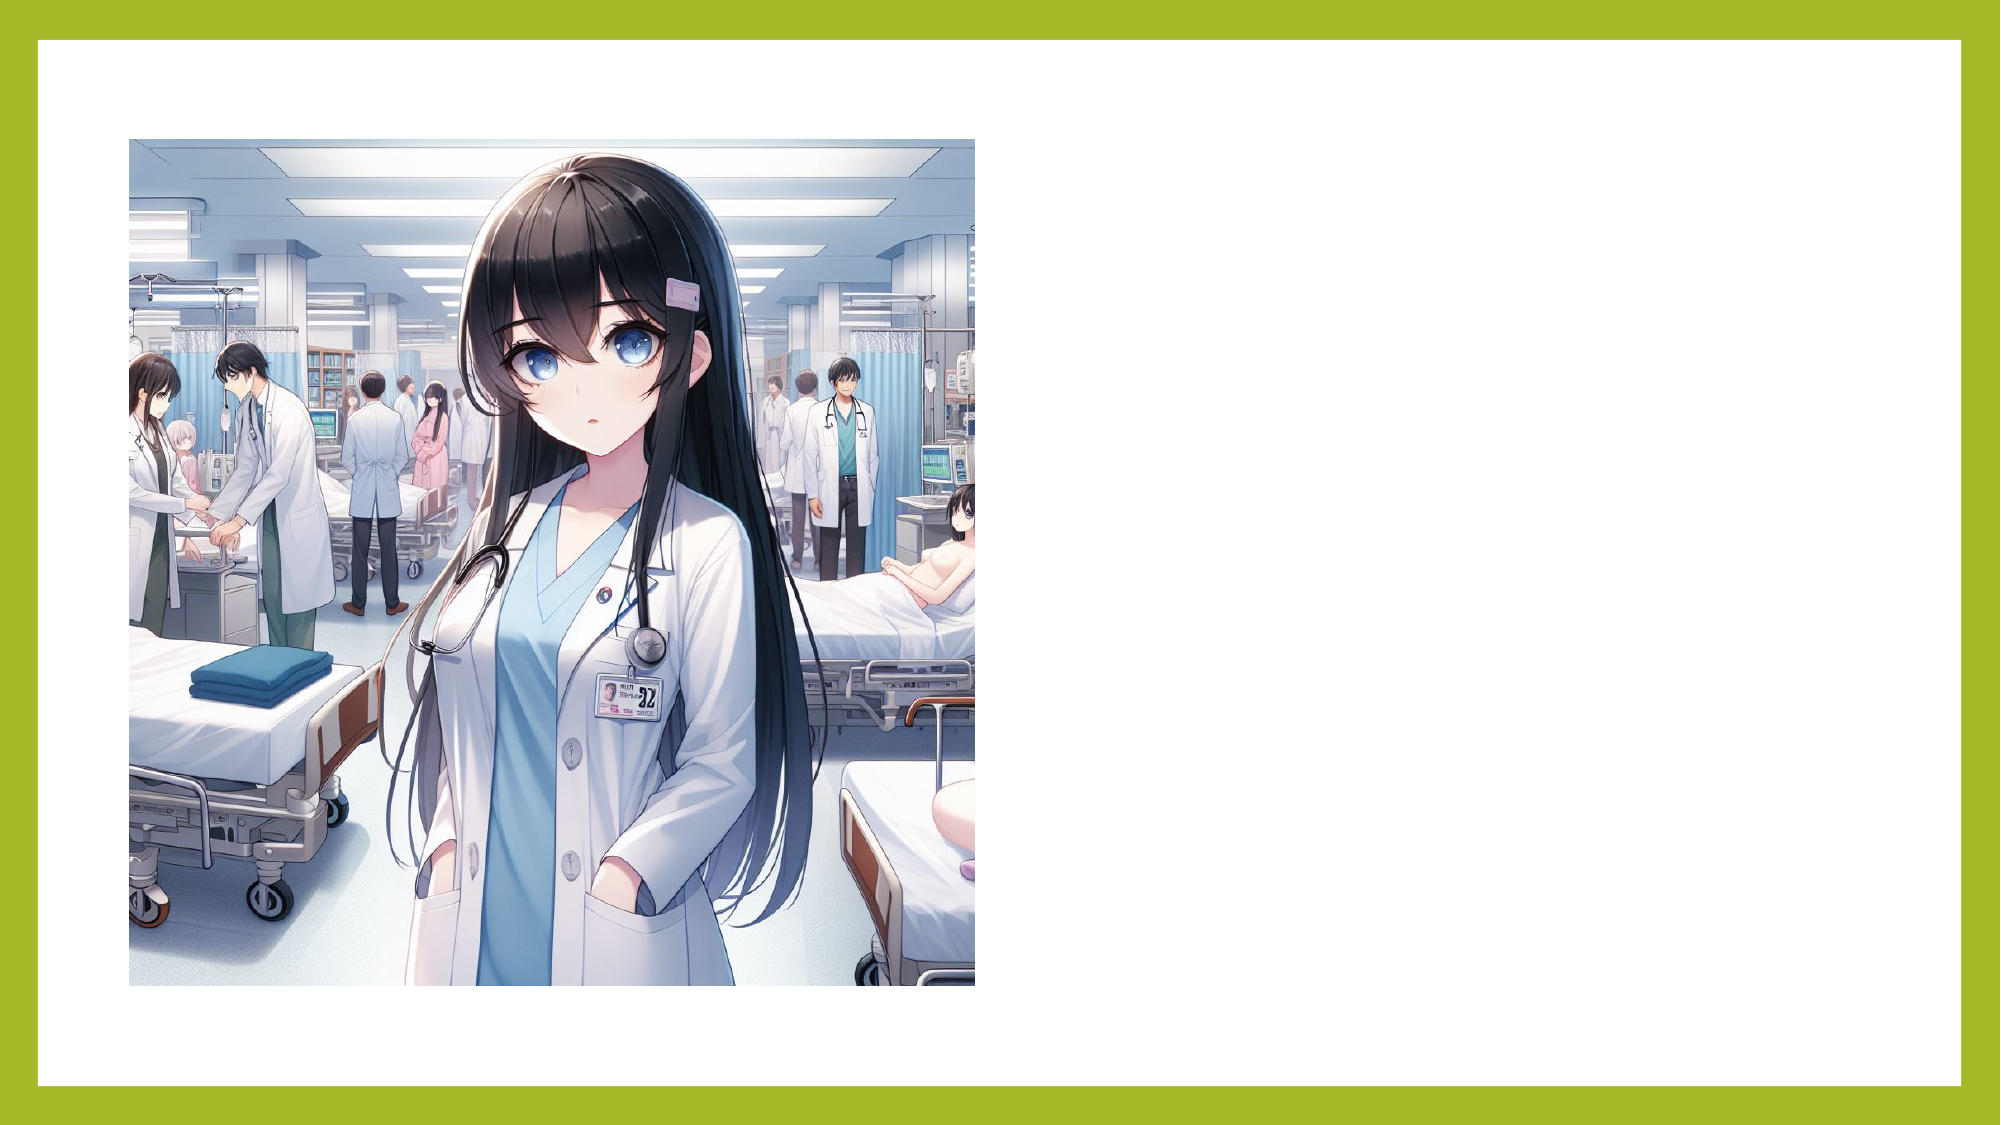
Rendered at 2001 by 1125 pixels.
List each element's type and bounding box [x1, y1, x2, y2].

picture [129, 139, 976, 986]
